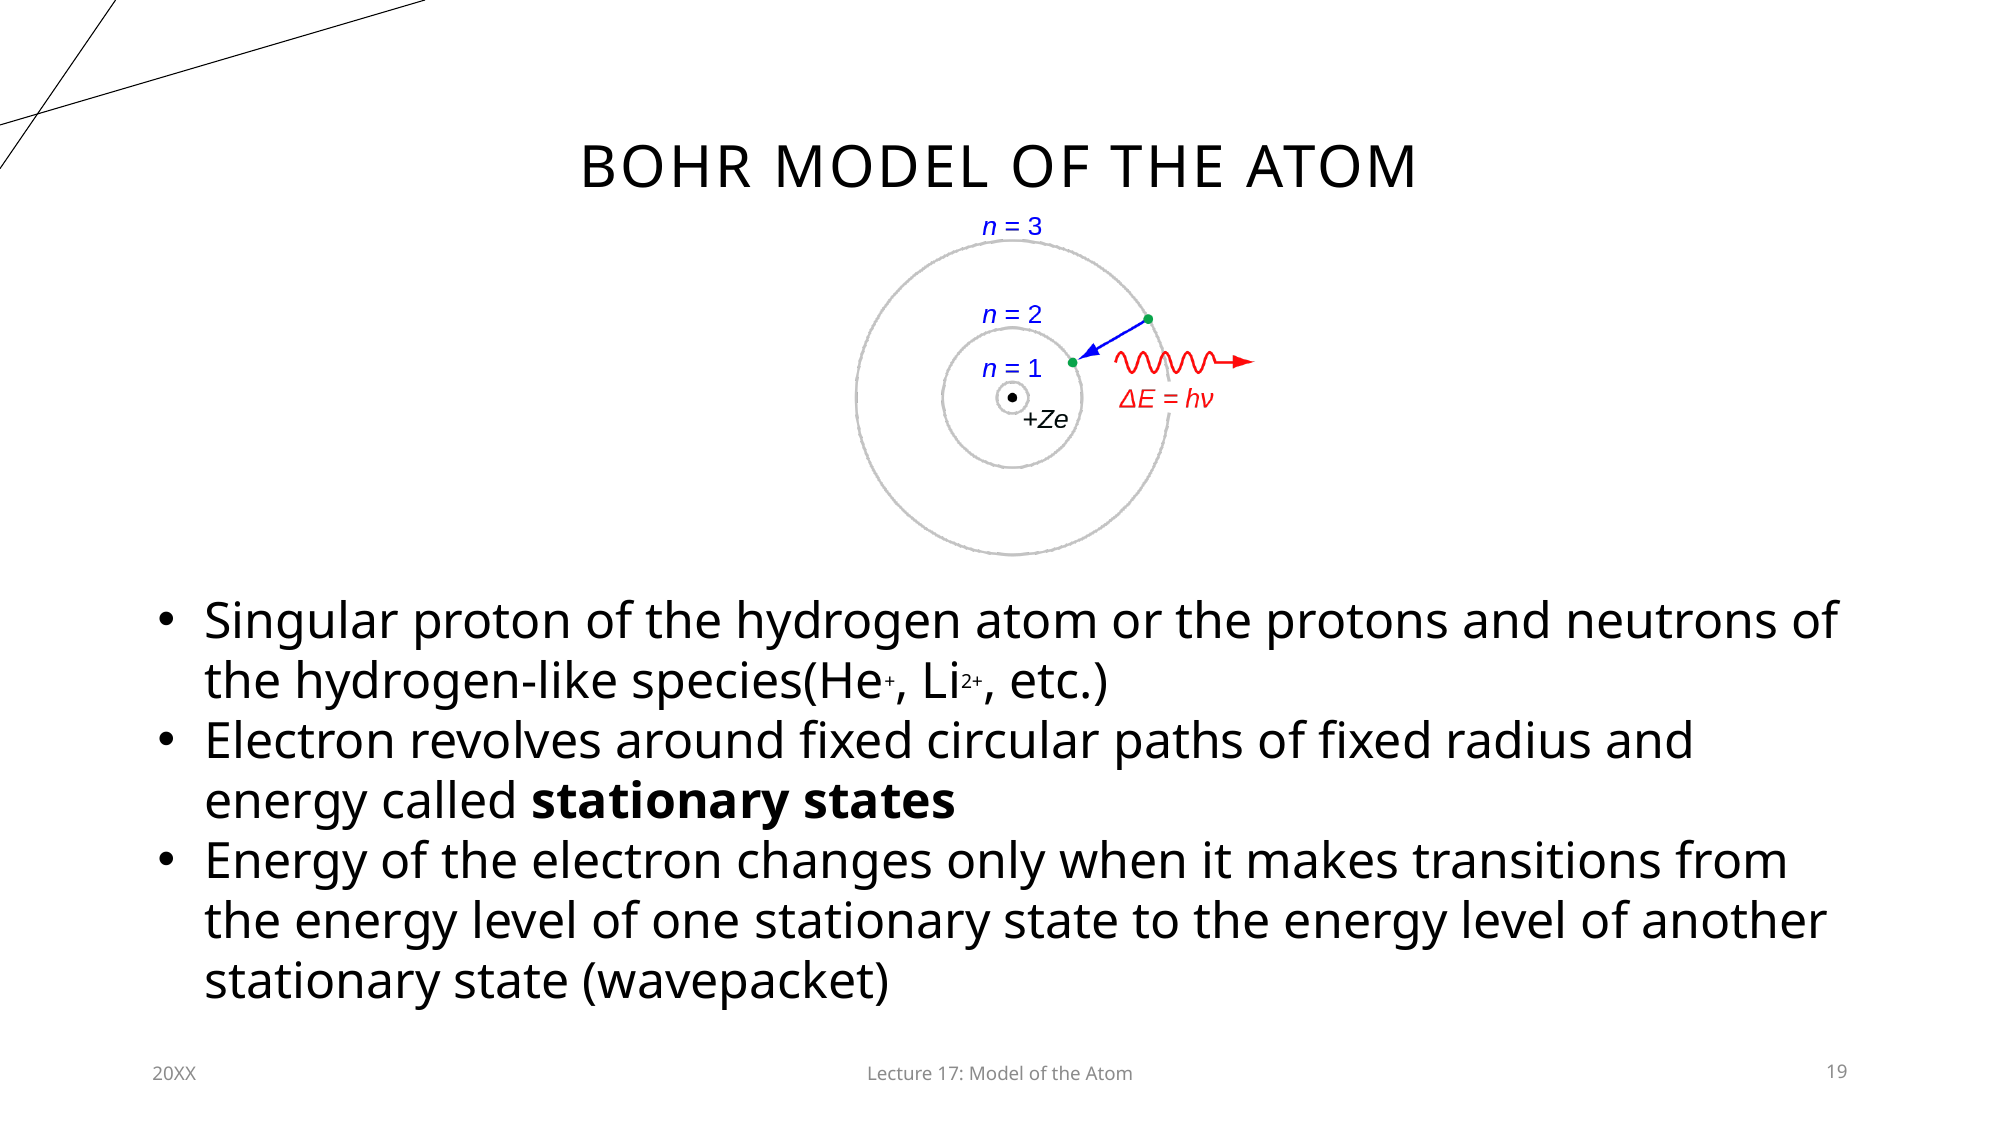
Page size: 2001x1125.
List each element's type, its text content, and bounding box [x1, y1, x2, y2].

text_box Singular proton of the hydrogen atom or the protons and neutrons of the hydrogen-like species(He+, Li2+, etc.) Electron revolves around fixed circular paths of fixed radius and energy called stationary states Energy of the electron changes only when it makes transitions from the energy level of one stationary state to the energy level of another stationary state (wavepacket) [142, 581, 1863, 1017]
picture [848, 203, 1262, 564]
title Bohr model of the atom [137, 59, 1863, 278]
slide_number 19 [1412, 1042, 1863, 1103]
slide_number 20XX [137, 1042, 588, 1103]
footer Lecture 17: Model of the Atom​ [662, 1042, 1338, 1103]
